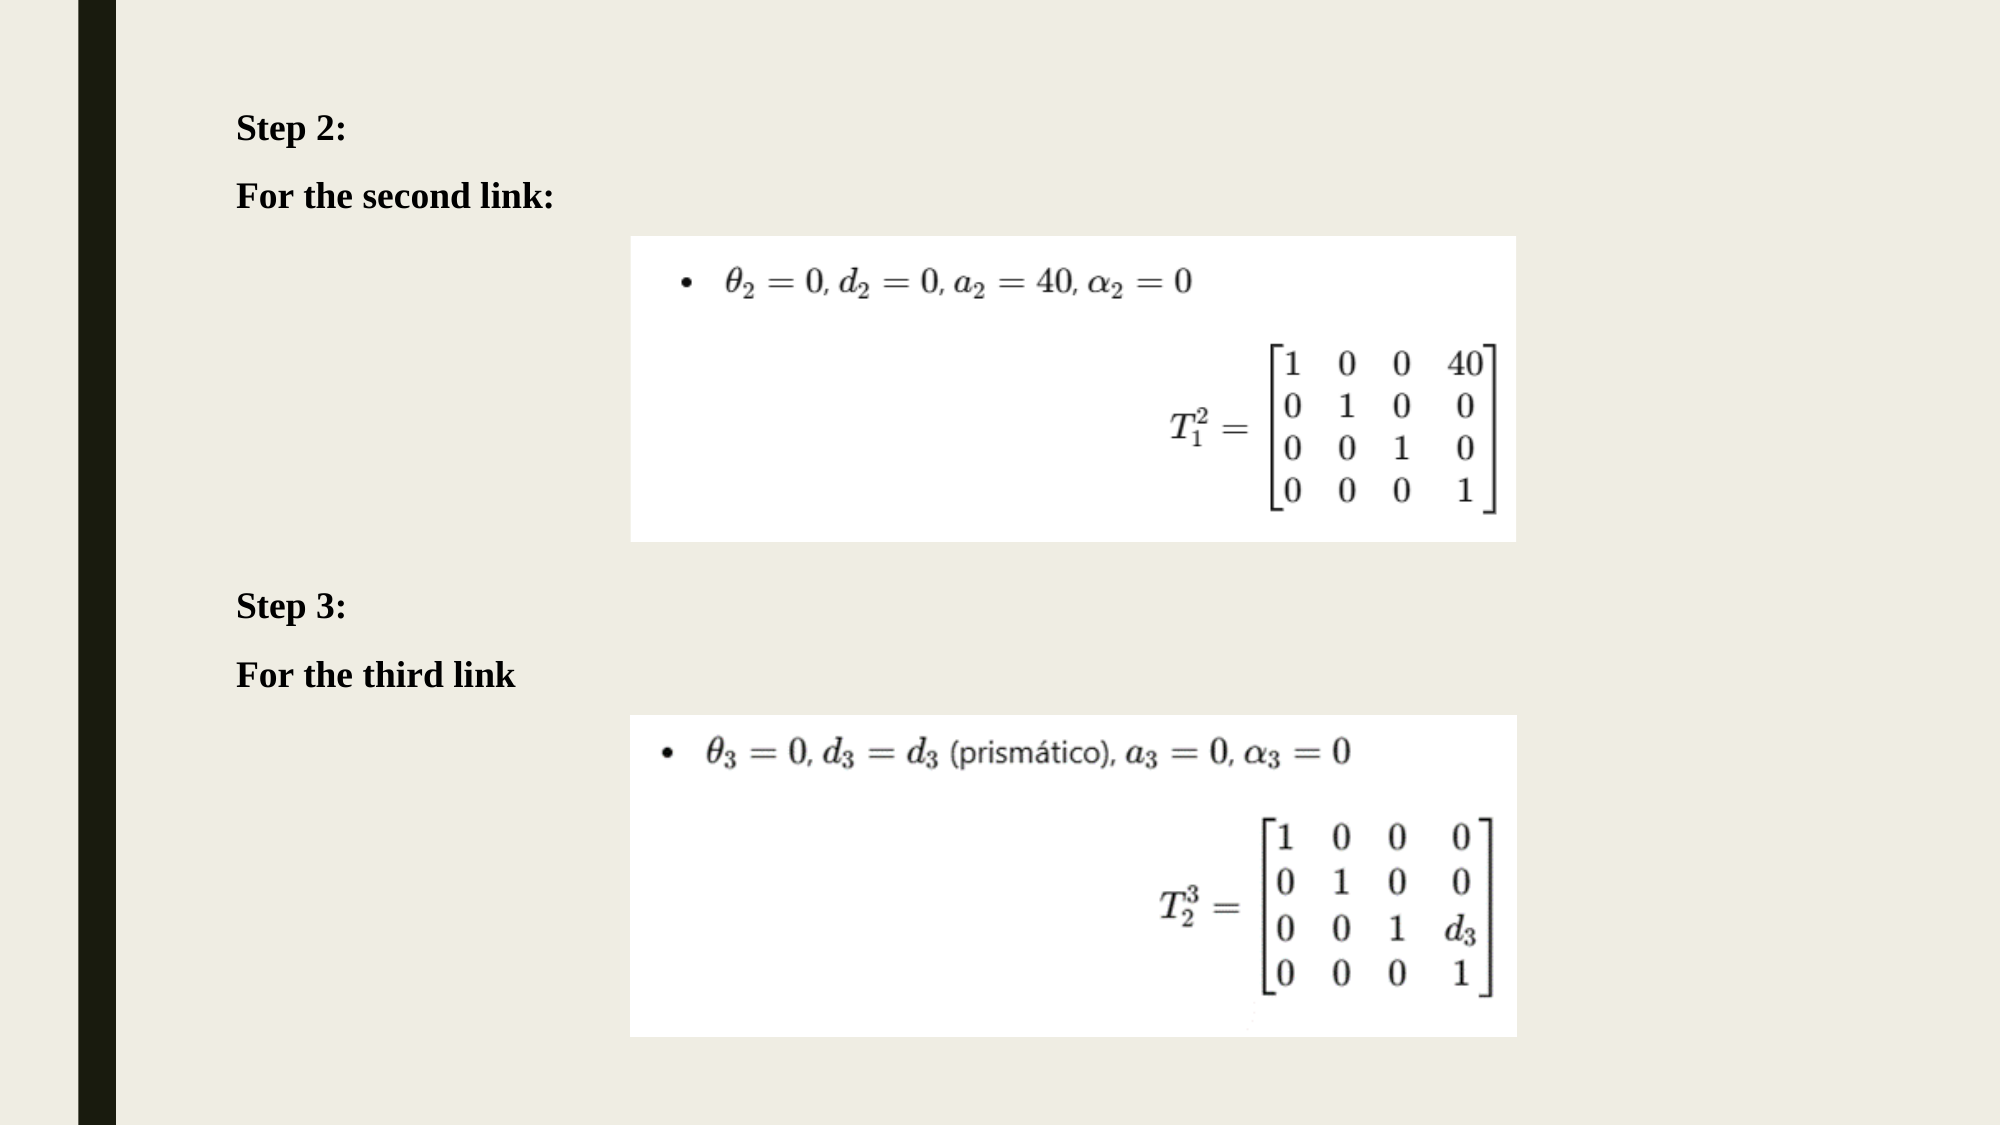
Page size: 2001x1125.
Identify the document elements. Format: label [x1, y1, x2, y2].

picture [630, 236, 1517, 542]
picture [630, 715, 1517, 1037]
text_box [0, 541, 2000, 617]
